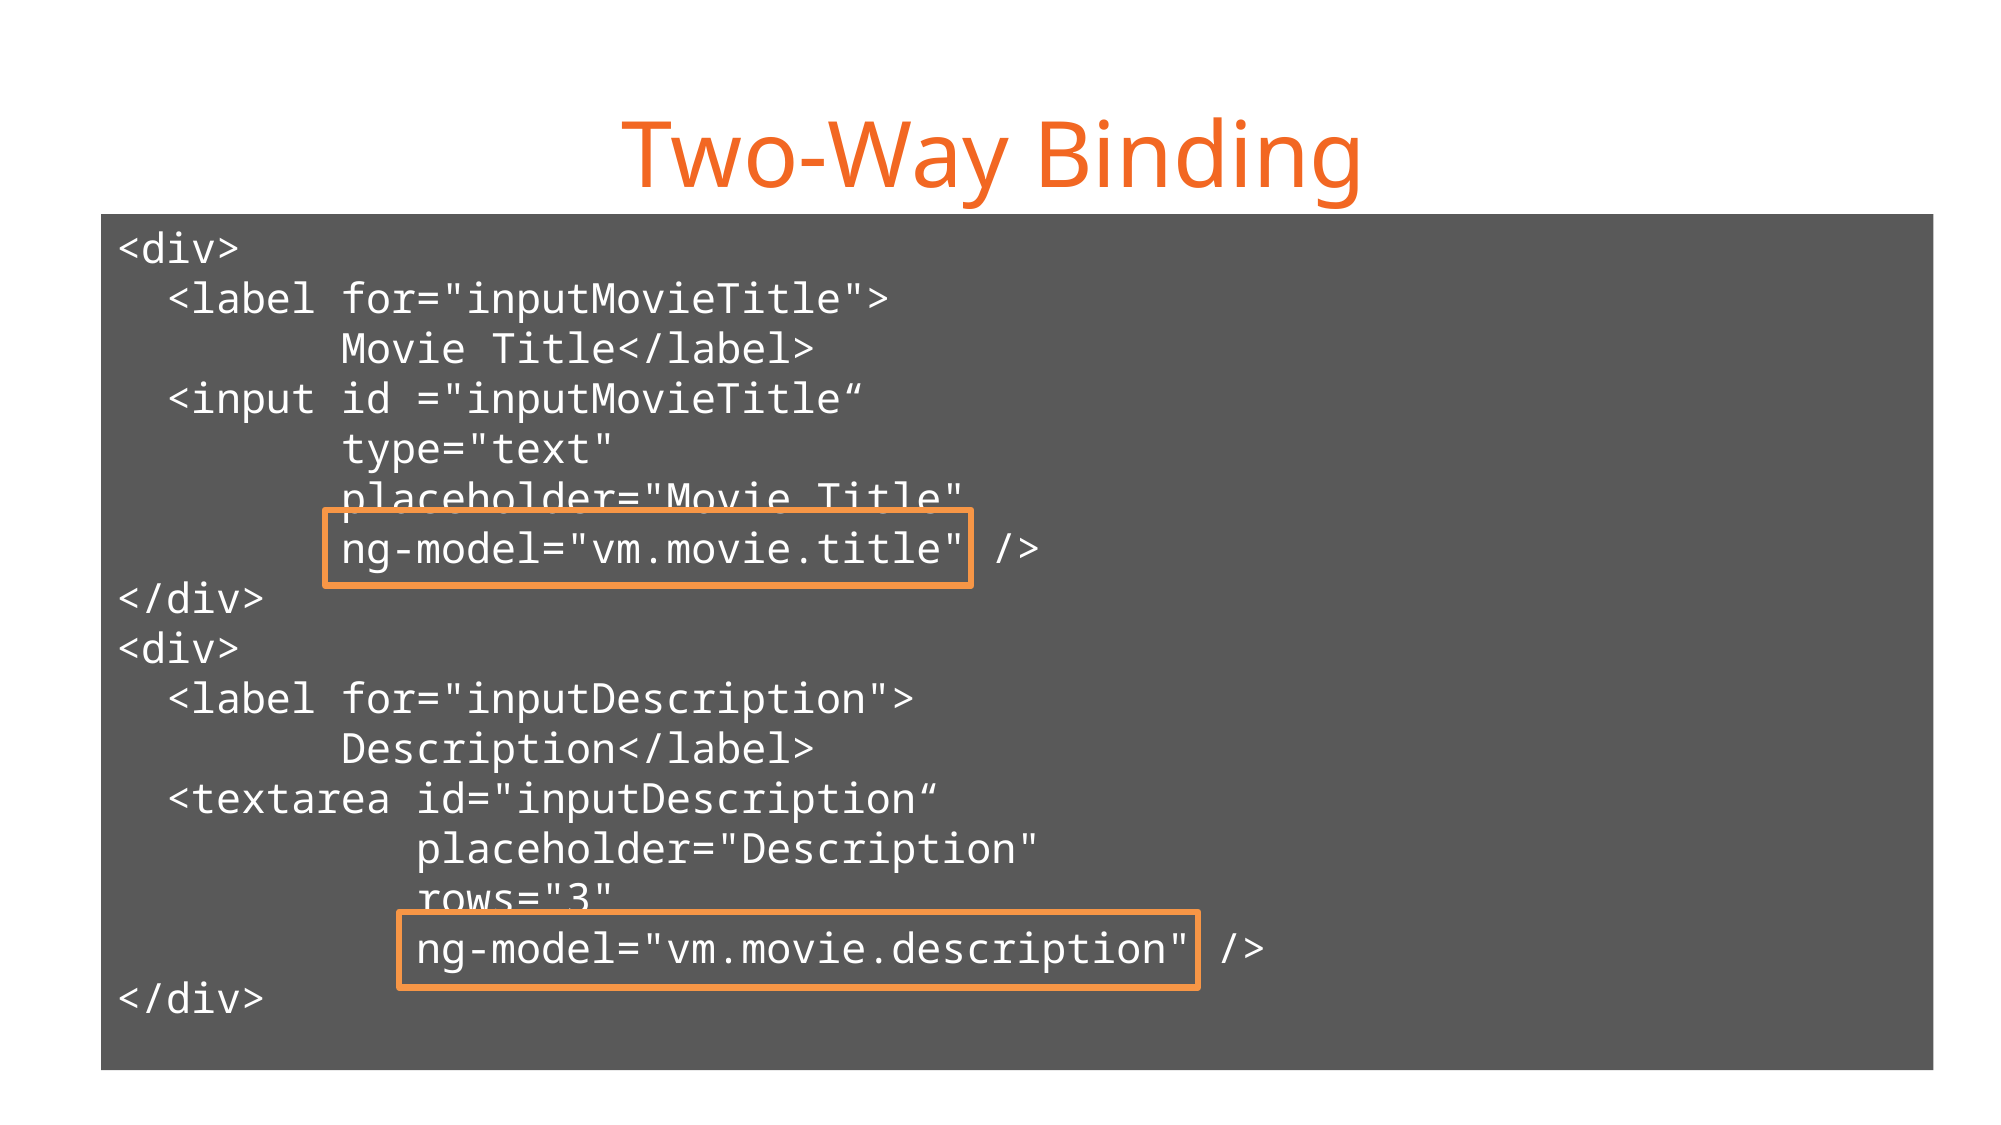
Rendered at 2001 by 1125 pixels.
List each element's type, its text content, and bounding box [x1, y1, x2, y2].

text_box [397, 910, 1200, 990]
title Two-Way Binding [101, 30, 1903, 214]
text_box <div> <label for="inputMovieTitle"> Movie Title</label> <input id ="inputMovieTitle“ type="text" placeholder="Movie Title" ng-model="vm.movie.title" /> </div> <div> <label for="inputDescription"> Description</label> <textarea id="inputDescription“ placeholder="Description" rows="3" ng-model="vm.movie.description" /> </div> [101, 214, 1934, 1071]
text_box [323, 508, 973, 588]
